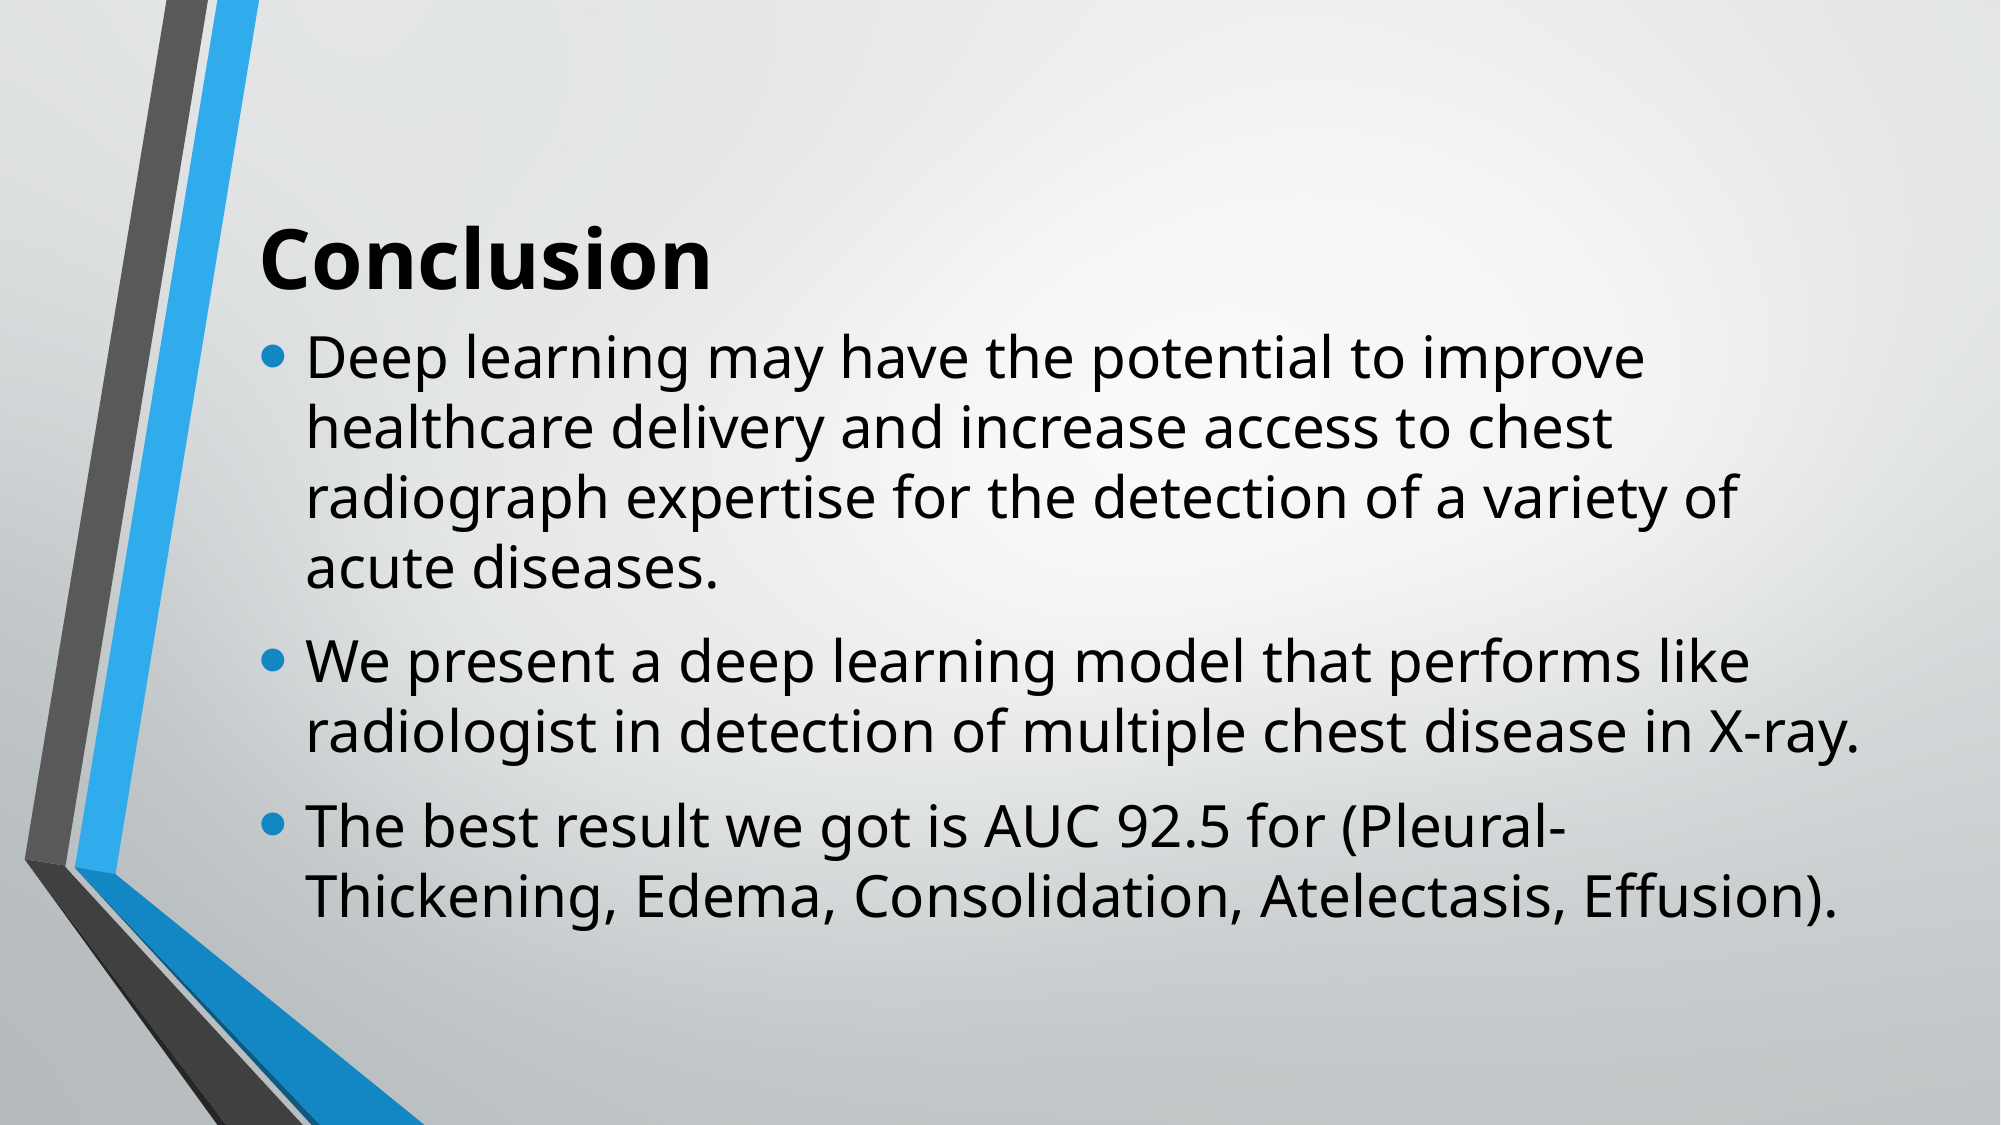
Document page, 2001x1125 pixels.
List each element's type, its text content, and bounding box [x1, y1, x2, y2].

list Deep learning may have the potential to improve healthcare delivery and increase access to chest radiograph expertise for the detection of a variety of acute diseases. We present a deep learning model that performs like radiologist in detection of multiple chest disease in X-ray. The best result we got is AUC 92.5 for (Pleural-Thickening, Edema, Consolidation, Atelectasis, Effusion). [243, 368, 1887, 881]
title Conclusion [243, 112, 1887, 368]
